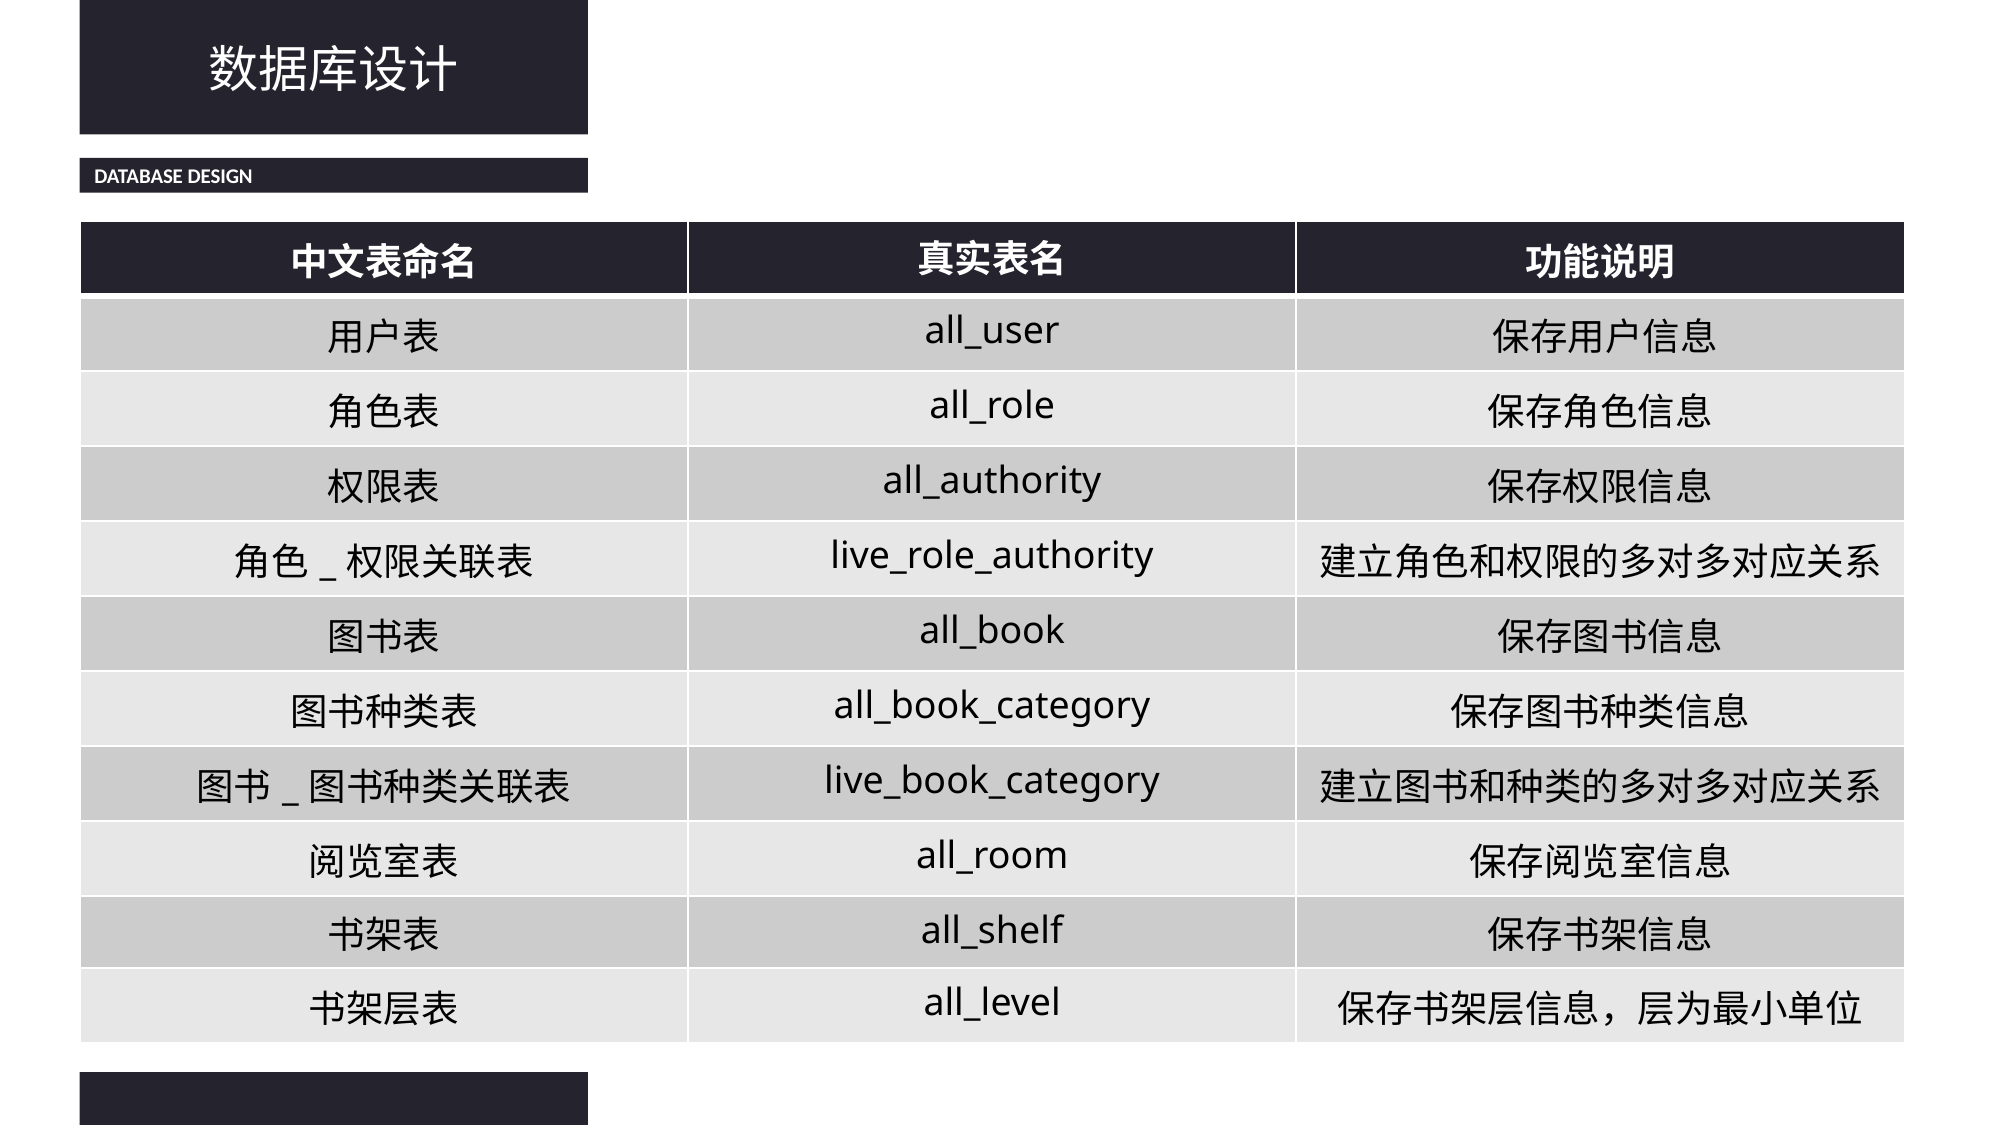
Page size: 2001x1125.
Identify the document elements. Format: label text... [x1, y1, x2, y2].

table_cell 图书种类表 [81, 672, 687, 745]
text_box DATABASE DESIGN [79, 157, 589, 194]
table_cell 保存书架信息 [1297, 897, 1904, 967]
table_cell 图书表 [81, 597, 687, 670]
text_box 数据库设计 [79, 0, 589, 135]
table_cell all_shelf [689, 897, 1295, 967]
table_cell live_book_category [689, 747, 1295, 820]
table_cell 保存角色信息 [1297, 372, 1904, 445]
table_cell 建立角色和权限的多对多对应关系 [1297, 522, 1904, 595]
table_cell 建立图书和种类的多对多对应关系 [1297, 747, 1904, 820]
table_cell all_role [689, 372, 1295, 445]
table_cell 图书_图书种类关联表 [81, 747, 687, 820]
table_cell all_authority [689, 447, 1295, 520]
table_cell 角色表 [81, 372, 687, 445]
table_cell 用户表 [81, 299, 687, 370]
table_cell 角色_权限关联表 [81, 522, 687, 595]
table_cell all_user [689, 299, 1295, 370]
table_cell 保存阅览室信息 [1297, 822, 1904, 895]
table_cell 保存图书信息 [1297, 597, 1904, 670]
table_cell 保存书架层信息，层为最小单位 [1297, 969, 1904, 1042]
table_header 功能说明 [1297, 222, 1904, 293]
table_cell 书架层表 [81, 969, 687, 1042]
table_cell 书架表 [81, 897, 687, 967]
table_cell all_room [689, 822, 1295, 895]
text_box [79, 1071, 589, 1125]
table_cell all_book [689, 597, 1295, 670]
table_cell live_role_authority [689, 522, 1295, 595]
table_cell all_book_category [689, 672, 1295, 745]
table_cell 保存图书种类信息 [1297, 672, 1904, 745]
table_header 真实表名 [689, 222, 1295, 293]
table_cell all_level [689, 969, 1295, 1042]
table_header 中文表命名 [81, 222, 687, 293]
table_cell 保存权限信息 [1297, 447, 1904, 520]
table_cell 阅览室表 [81, 822, 687, 895]
table_cell 保存用户信息 [1297, 299, 1904, 370]
table_cell 权限表 [81, 447, 687, 520]
